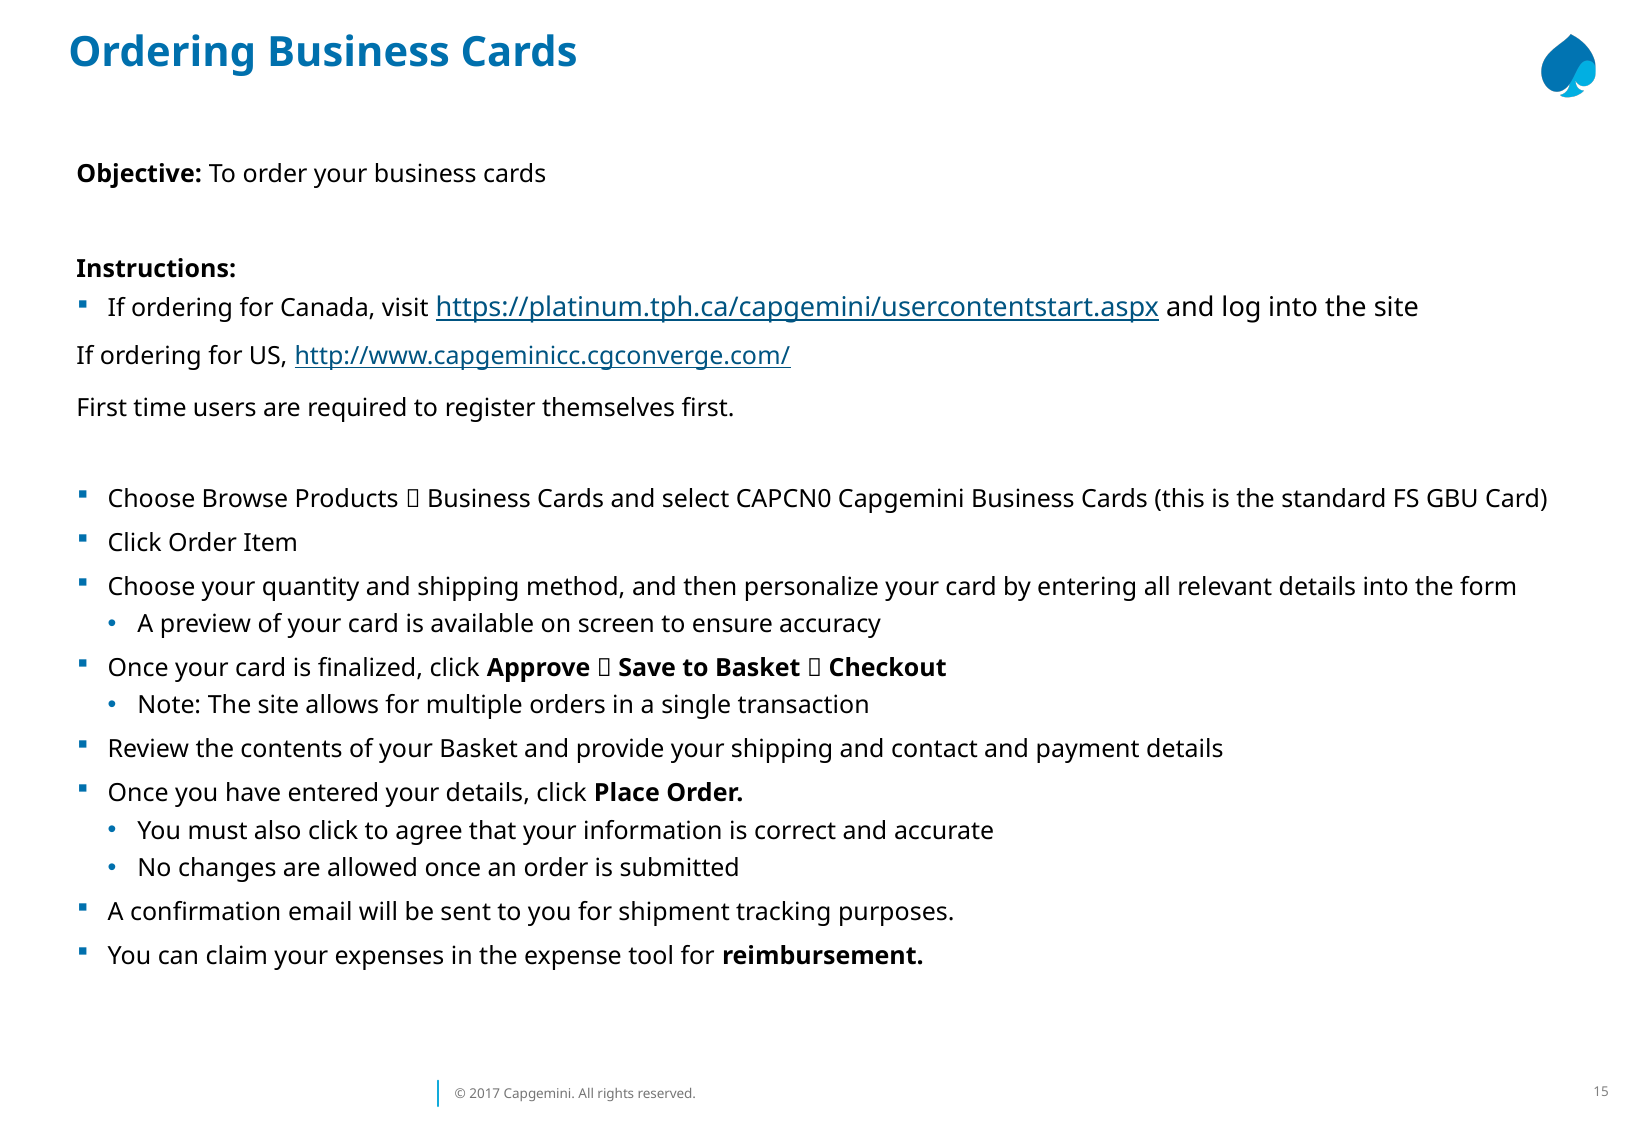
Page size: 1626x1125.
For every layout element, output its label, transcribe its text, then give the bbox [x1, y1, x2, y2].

title Ordering Business Cards [68, 30, 1617, 122]
list Objective: To order your business cards Instructions: If ordering for Canada, visit https://platinum.tph.ca/capgemini/usercontentstart.aspx and log into the site If ordering for US, http://www.capgeminicc.cgconverge.com/ First time users are required to register themselves first. Choose Browse Products  Business Cards and select CAPCN0 Capgemini Business Cards (this is the standard FS GBU Card) Click Order Item Choose your quantity and shipping method, and then personalize your card by entering all relevant details into the form A preview of your card is available on screen to ensure accuracy Once your card is finalized, click Approve  Save to Basket  Checkout Note: The site allows for multiple orders in a single transaction Review the contents of your Basket and provide your shipping and contact and payment details Once you have entered your details, click Place Order. You must also click to agree that your information is correct and accurate No changes are allowed once an order is submitted A confirmation email will be sent to you for shipment tracking purposes. You can claim your expenses in the expense tool for reimbursement. [76, 149, 1581, 1035]
